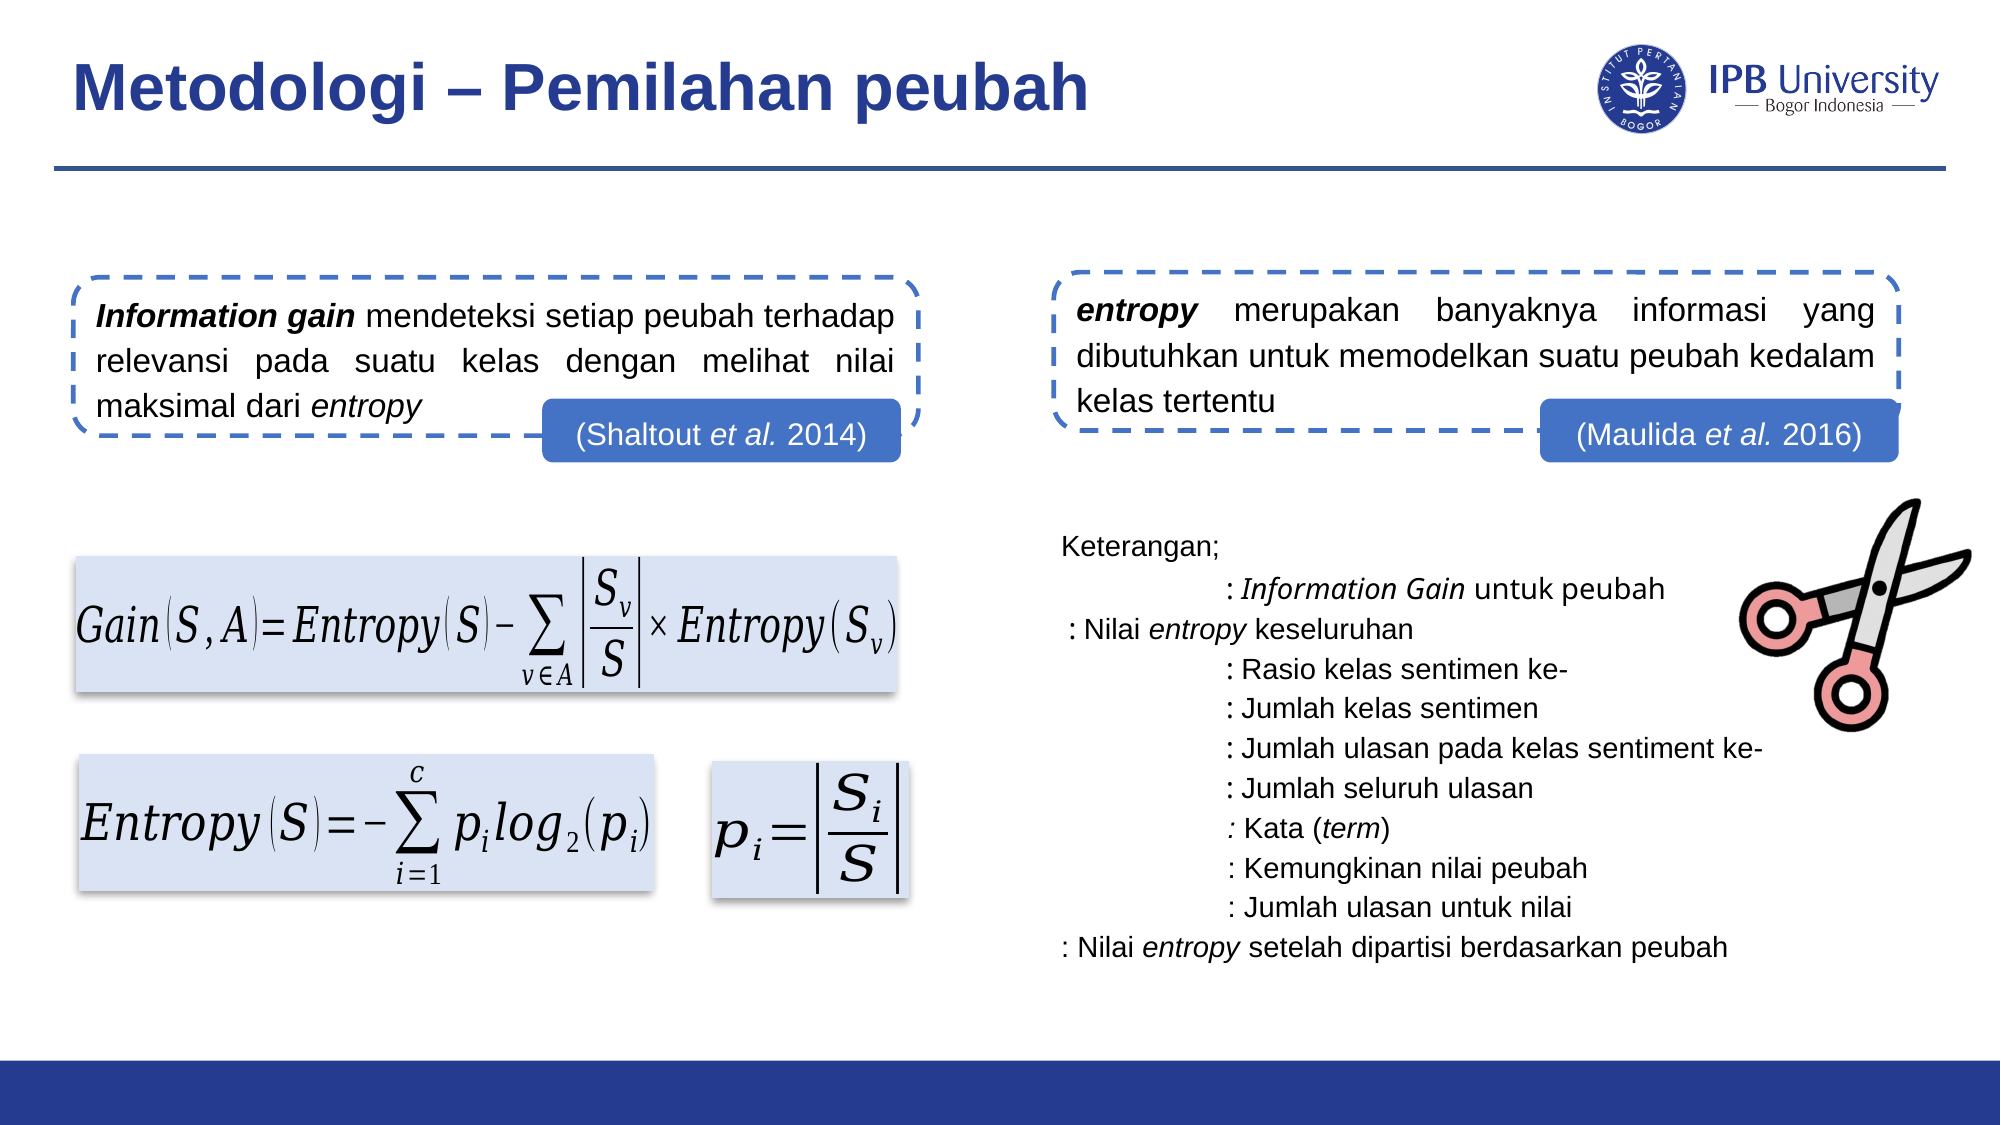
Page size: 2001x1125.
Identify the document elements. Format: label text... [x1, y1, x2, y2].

text_box entropy merupakan banyaknya informasi yang dibutuhkan untuk memodelkan suatu peubah kedalam kelas tertentu [1052, 271, 1900, 432]
text_box (Maulida et al. 2016) [1539, 397, 1900, 464]
text_box Metodologi – Pemilahan peubah [57, 36, 1106, 131]
text_box Information gain mendeteksi setiap peubah terhadap relevansi pada suatu kelas dengan melihat nilai maksimal dari entropy [72, 276, 920, 437]
text_box [0, 1060, 2000, 1125]
picture [1700, 459, 2000, 770]
picture [1597, 44, 1939, 134]
text_box (Shaltout et al. 2014) [541, 397, 902, 464]
